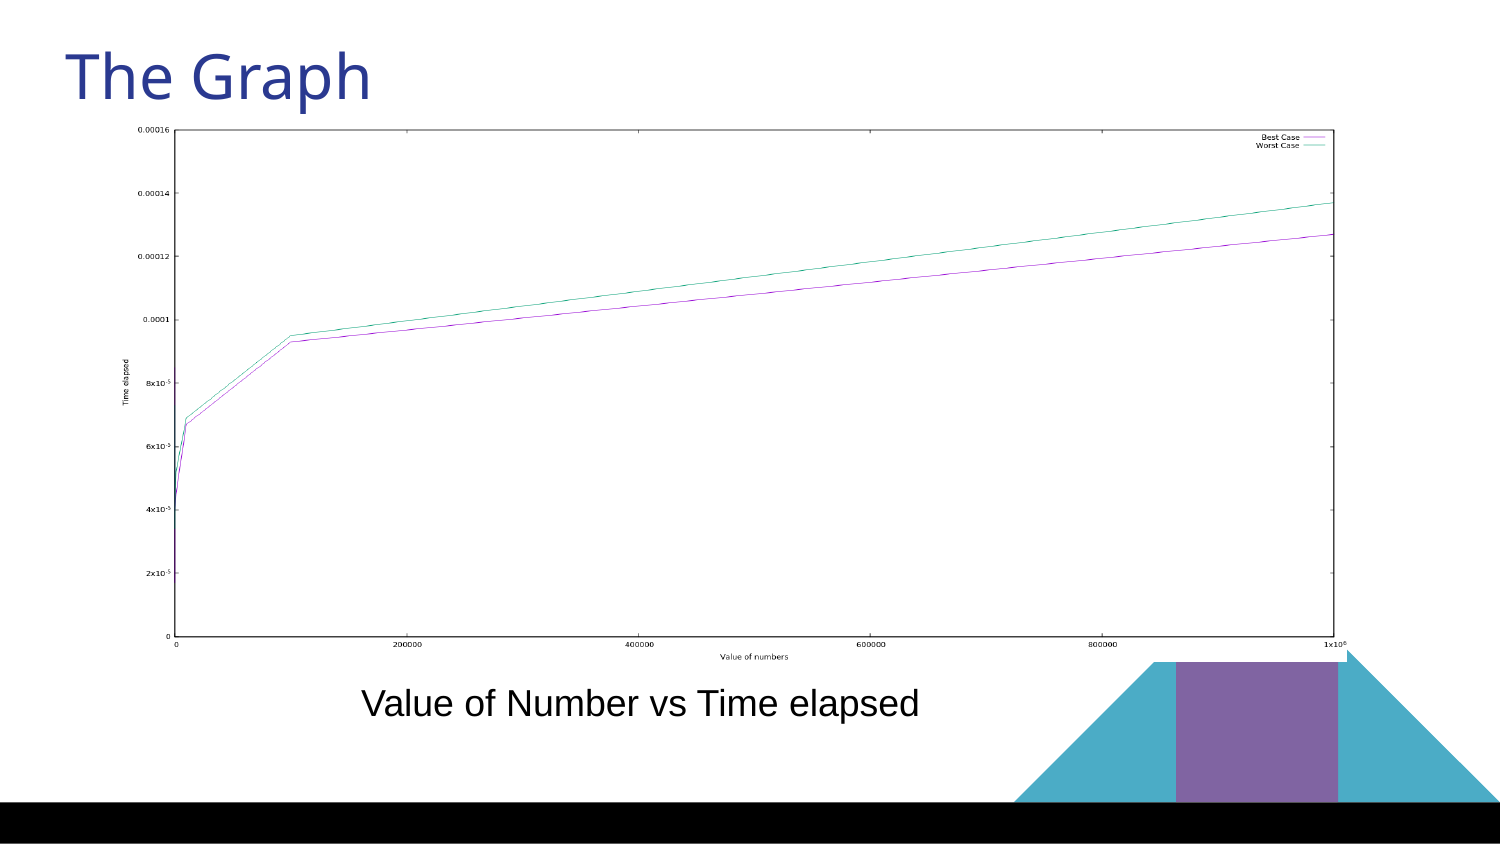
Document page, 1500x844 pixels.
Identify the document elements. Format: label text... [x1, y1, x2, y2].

text_box Value of Number vs Time elapsed [283, 671, 945, 729]
picture [117, 121, 1347, 663]
text_box The Graph [51, 22, 1449, 122]
